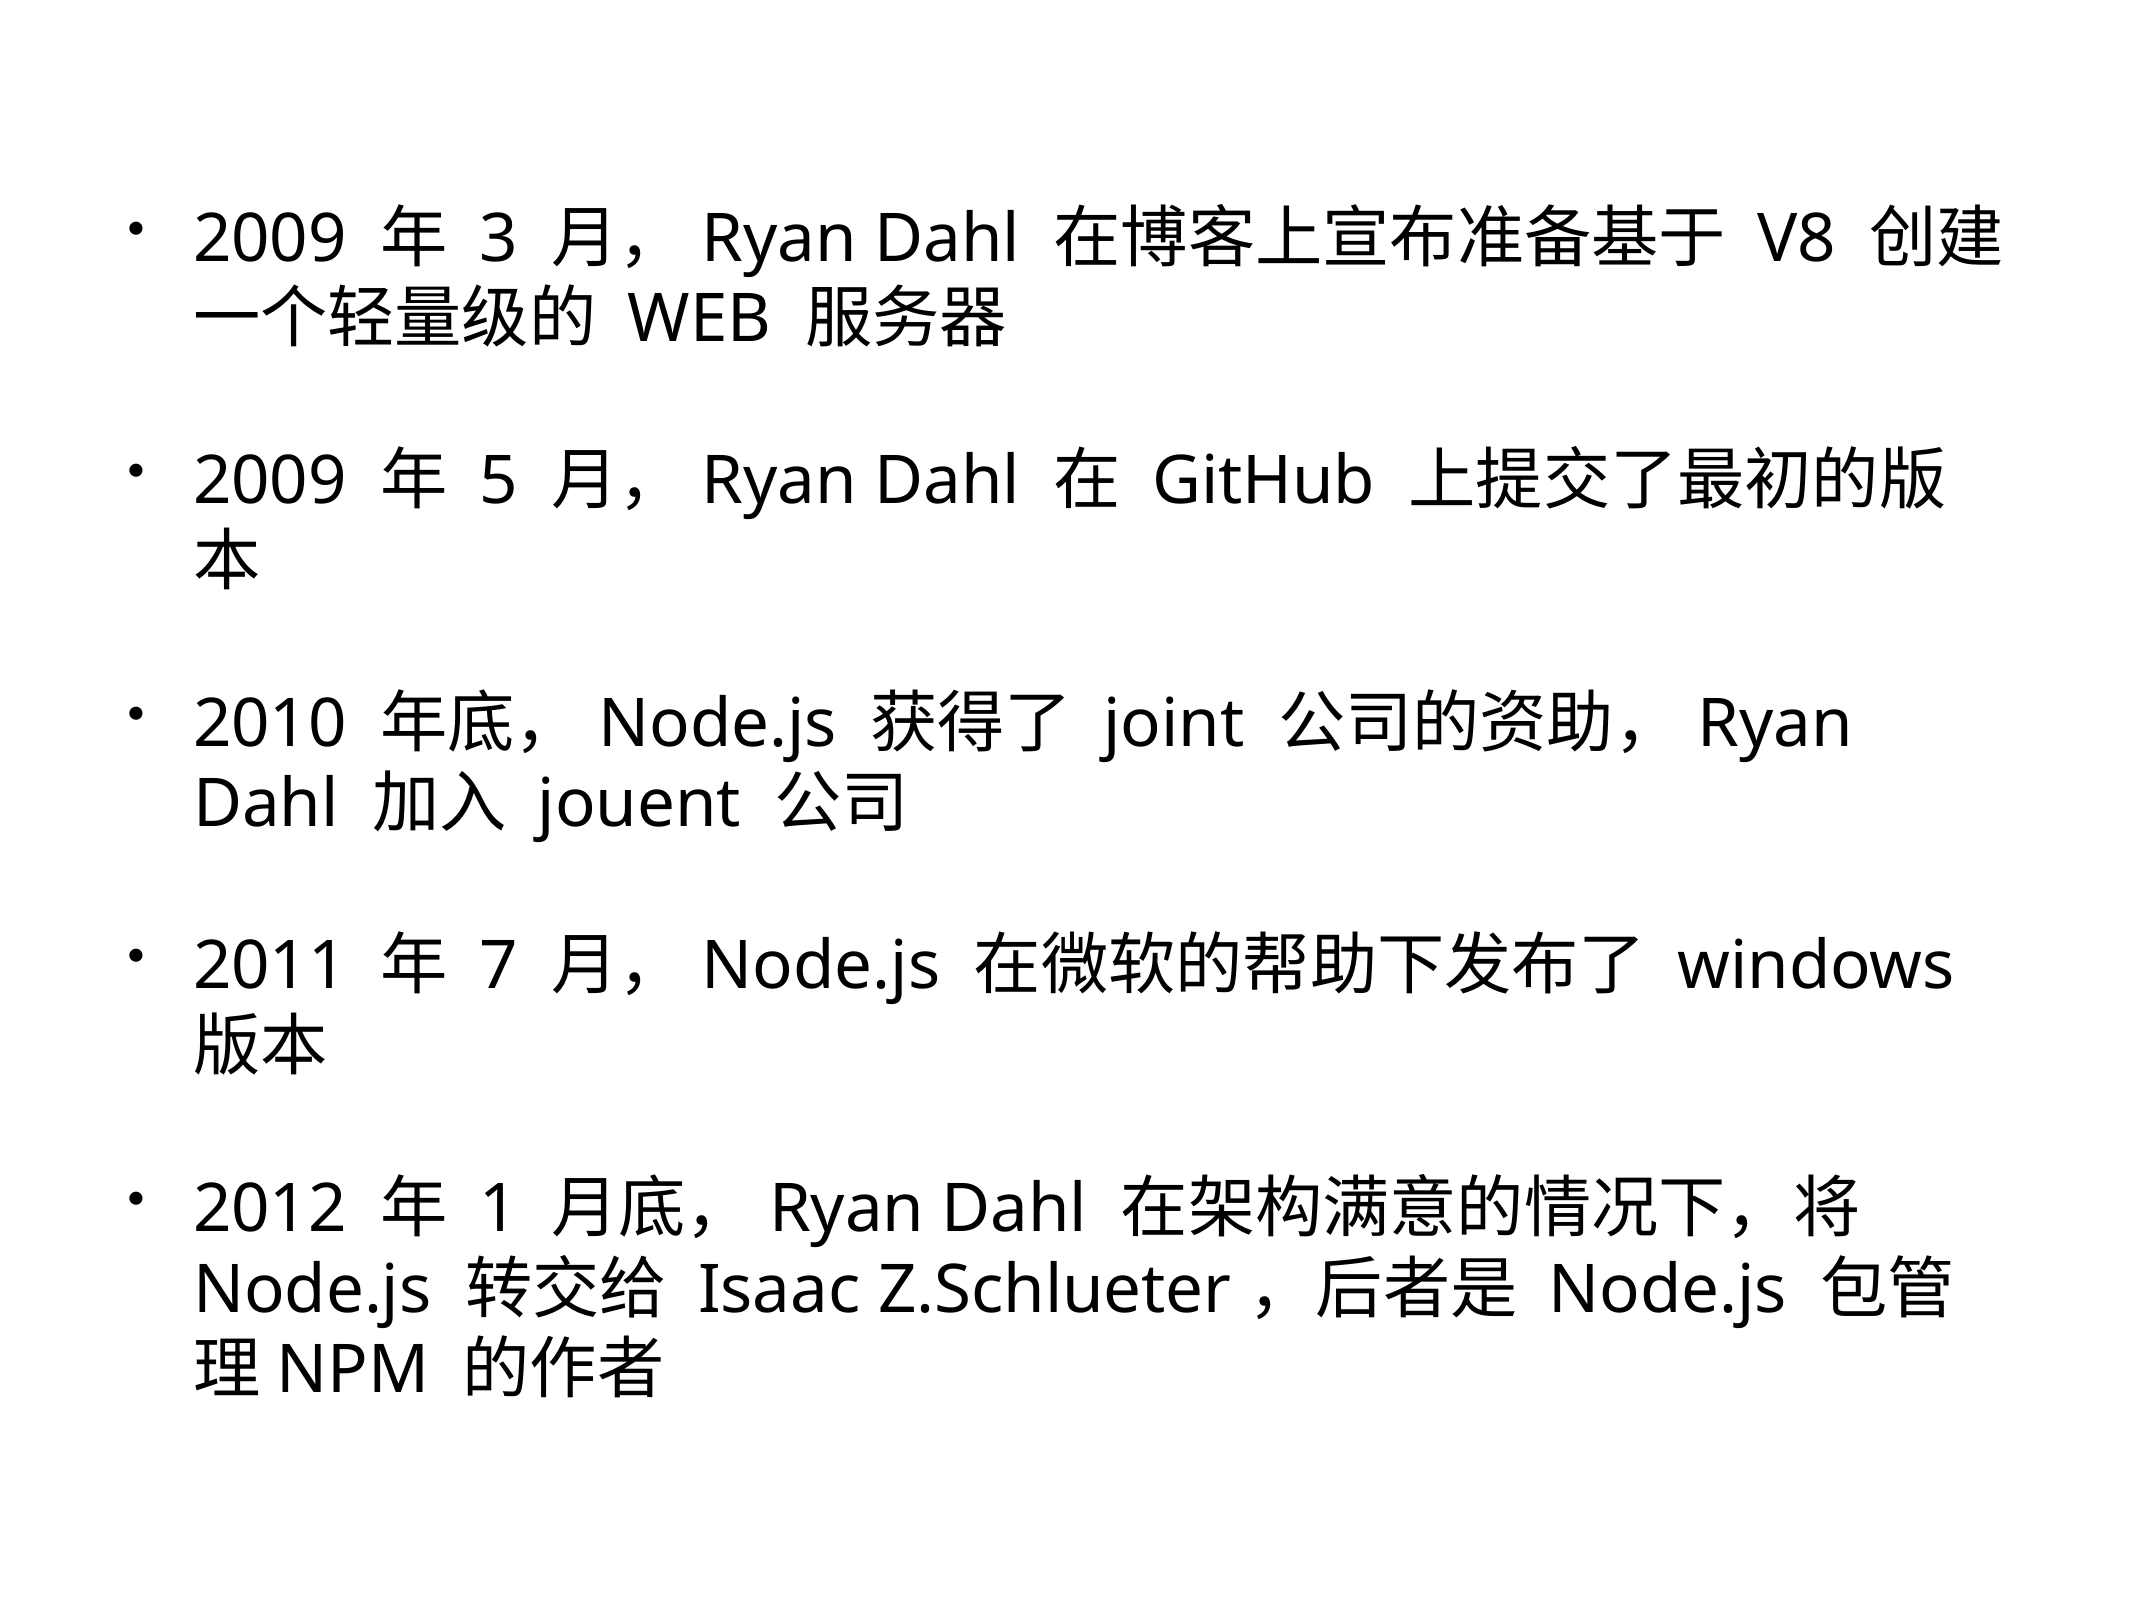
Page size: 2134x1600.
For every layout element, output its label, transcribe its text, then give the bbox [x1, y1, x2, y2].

list 2009 年 3 月，Ryan Dahl 在博客上宣布准备基于 V8 创建一个轻量级的 WEB 服务器 2009 年 5 月，Ryan Dahl 在 GitHub 上提交了最初的版本 2010 年底，Node.js 获得了 joint 公司的资助，Ryan Dahl 加入 jouent 公司 2011 年 7 月，Node.js 在微软的帮助下发布了 windows 版本 2012 年 1 月底，Ryan Dahl 在架构满意的情况下，将Node.js 转交给 Isaac Z.Schlueter，后者是 Node.js 包管理NPM 的作者 [121, 196, 2013, 1404]
